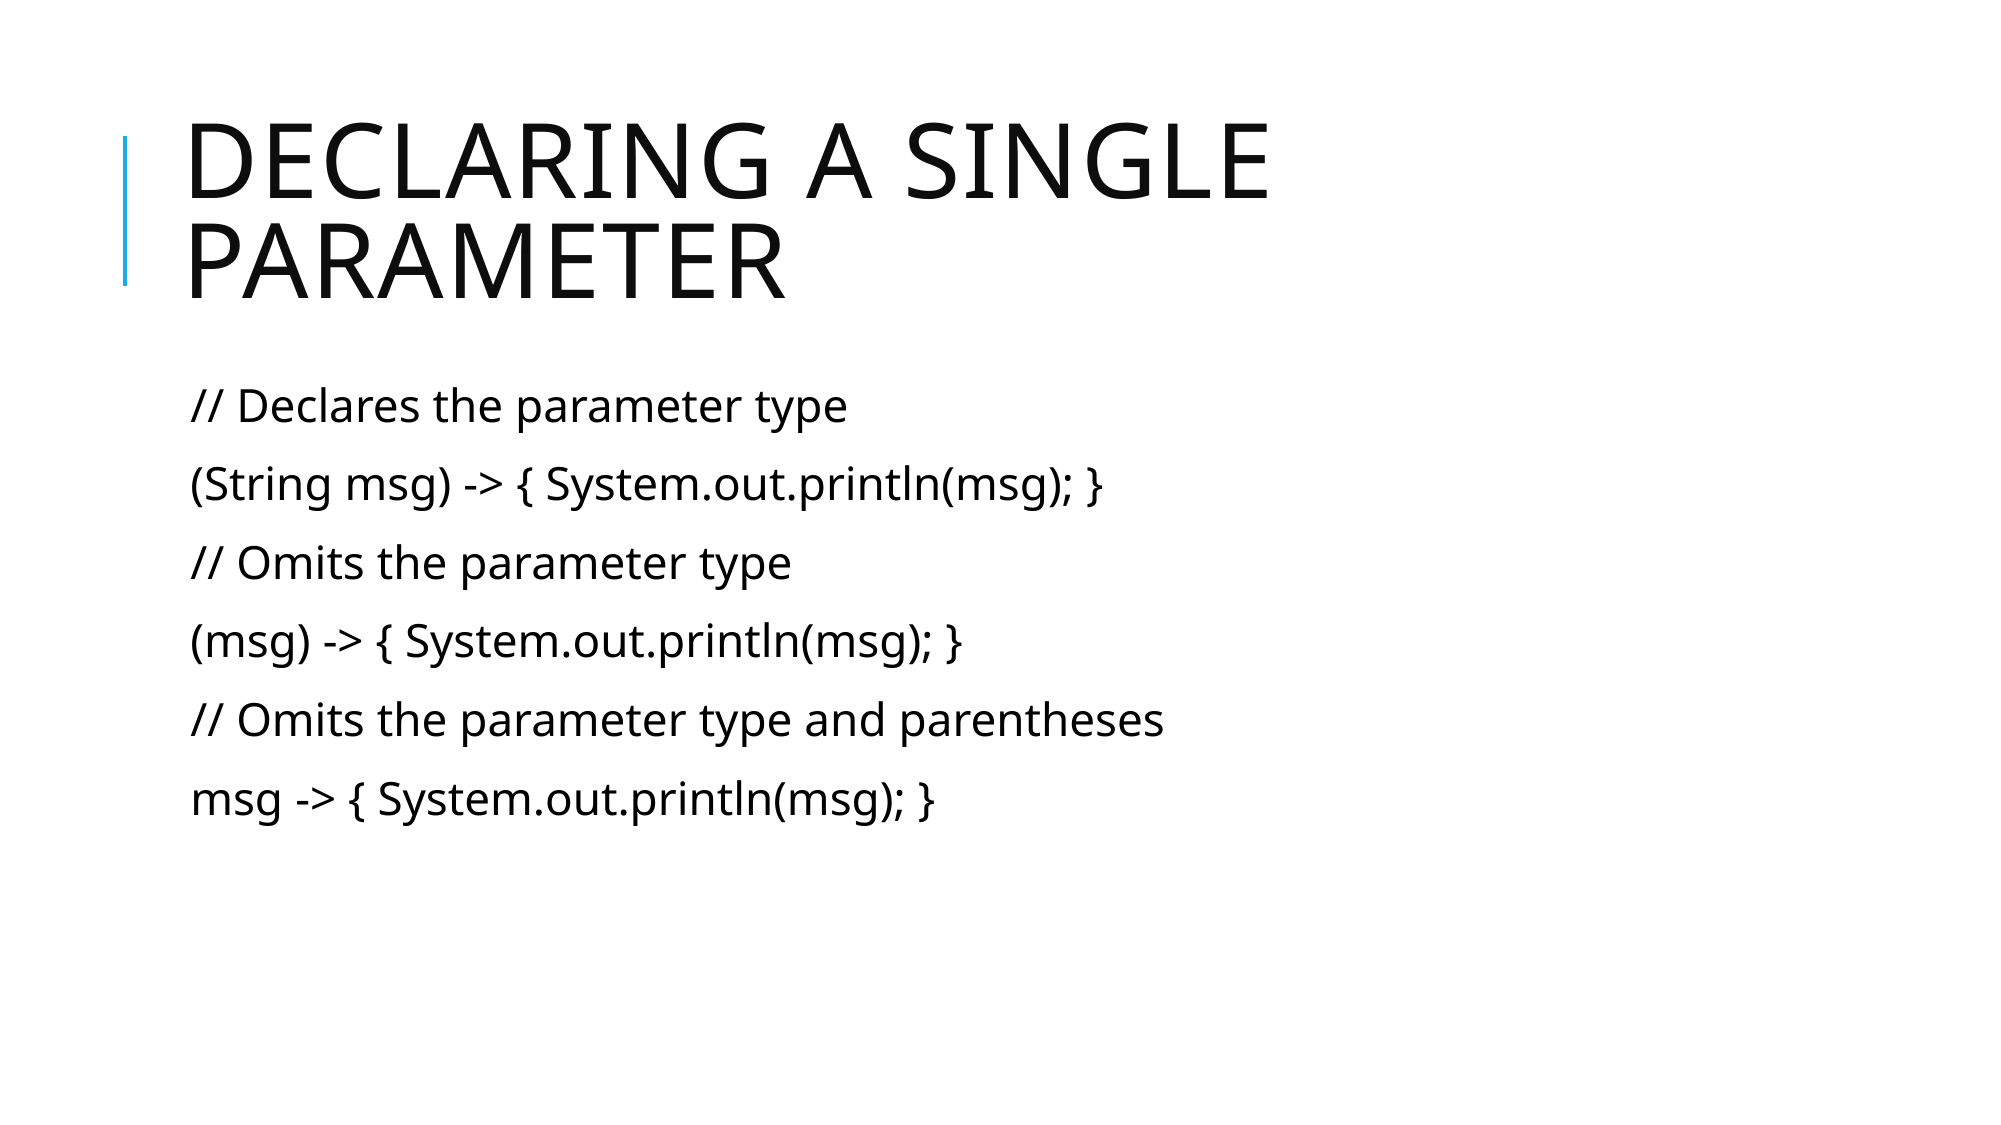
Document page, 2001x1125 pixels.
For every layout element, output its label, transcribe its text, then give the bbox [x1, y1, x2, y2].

list // Declares the parameter type (String msg) -> { System.out.println(msg); } // Omits the parameter type (msg) -> { System.out.println(msg); } // Omits the parameter type and parentheses msg -> { System.out.println(msg); } [168, 375, 1763, 1035]
title Declaring a Single Parameter [168, 96, 1763, 342]
